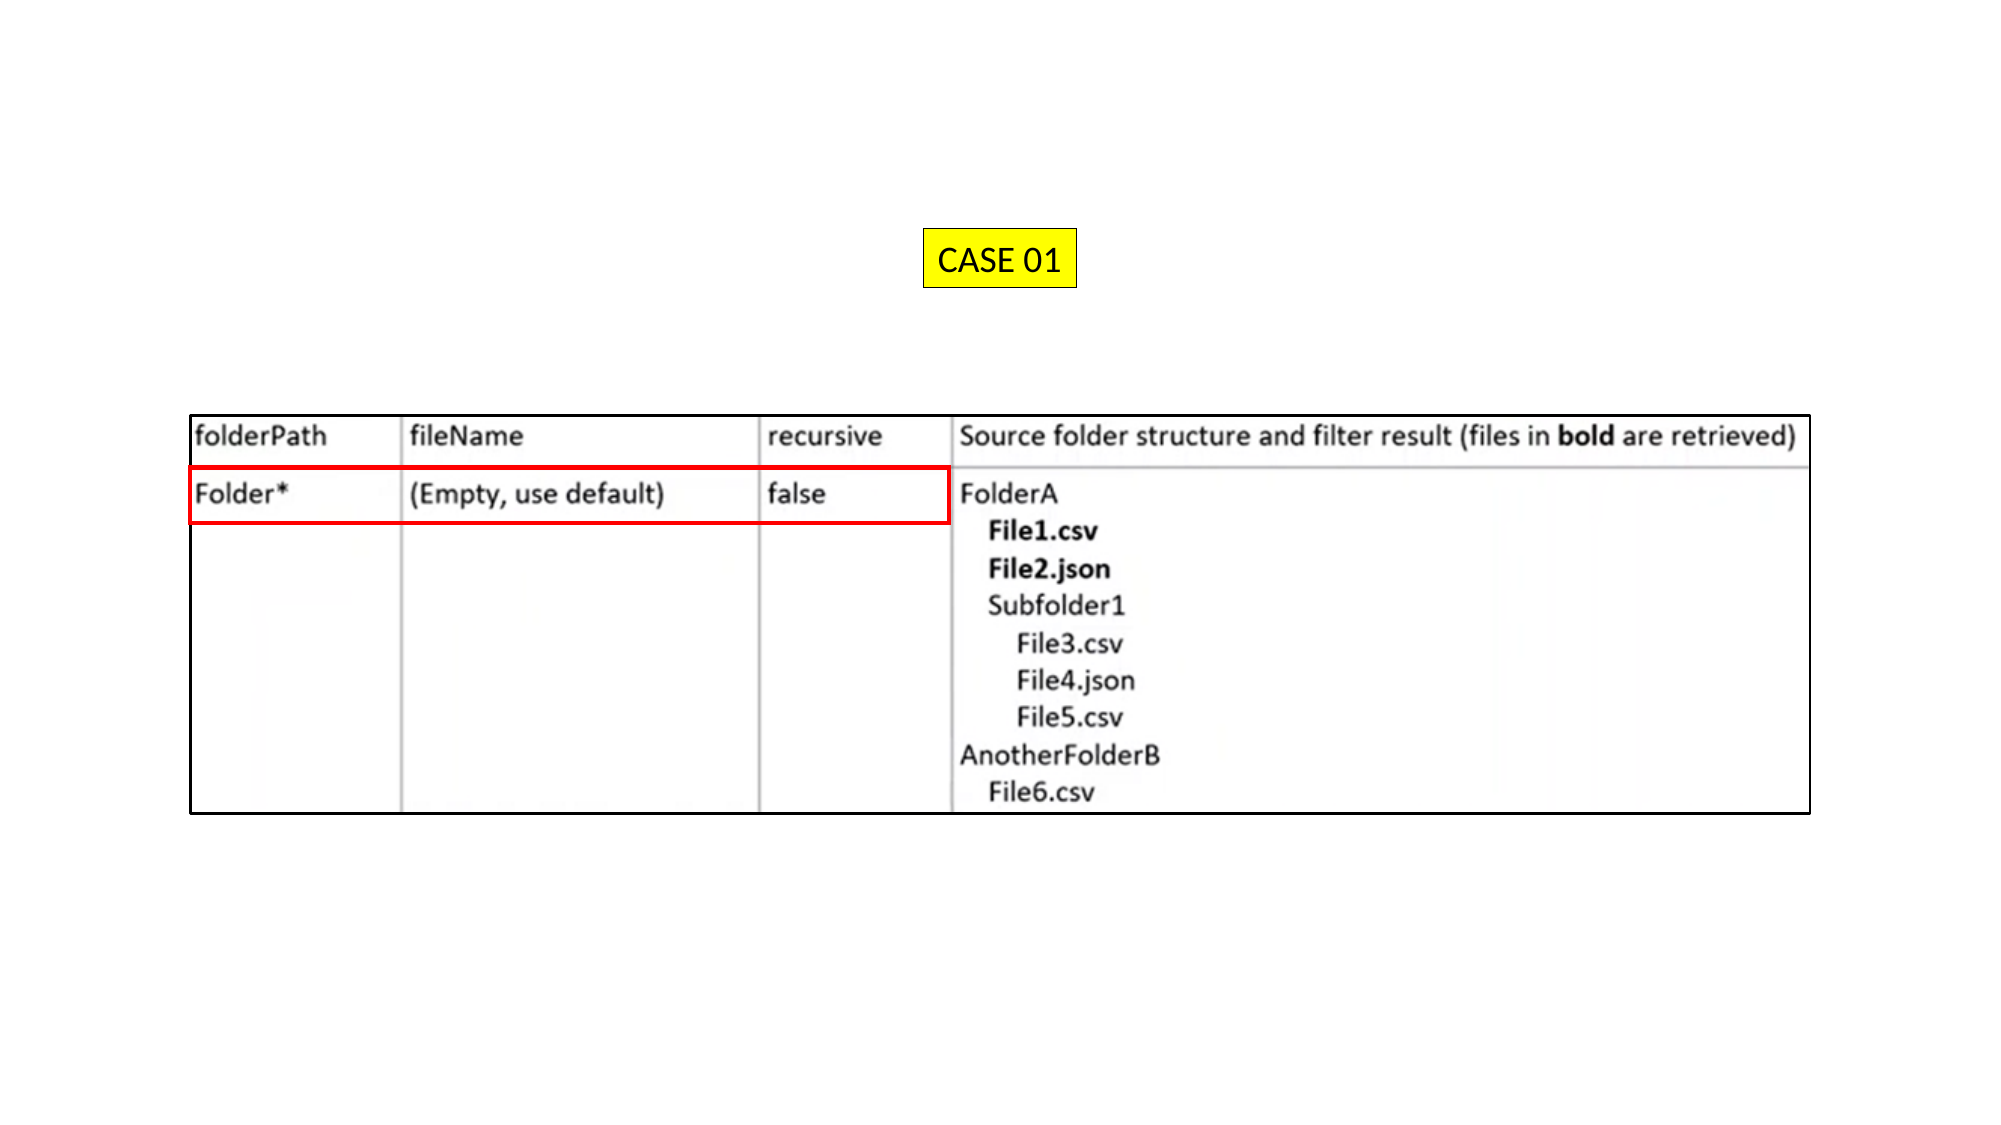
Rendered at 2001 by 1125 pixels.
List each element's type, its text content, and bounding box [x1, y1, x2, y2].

picture [191, 416, 1809, 813]
text_box CASE 01 [923, 228, 1077, 288]
